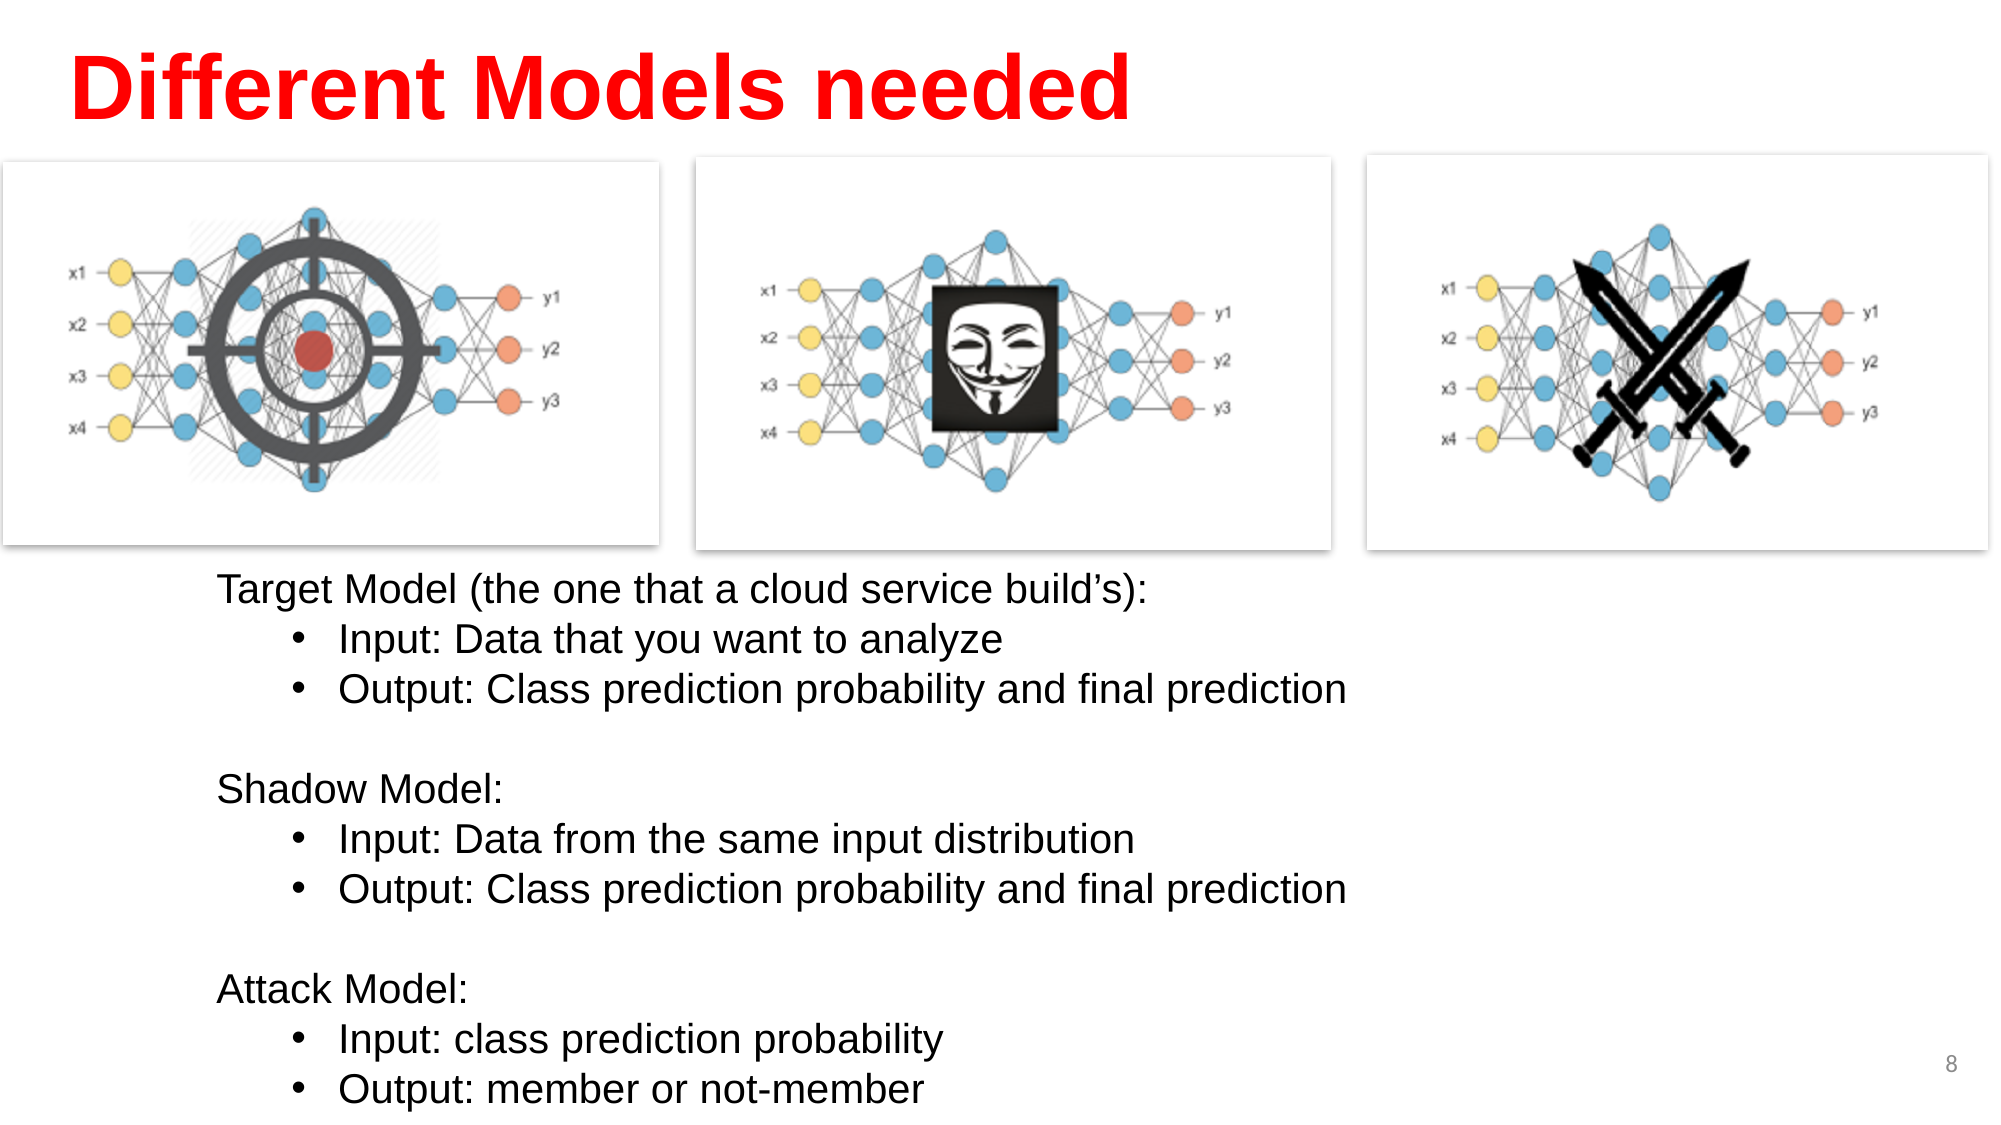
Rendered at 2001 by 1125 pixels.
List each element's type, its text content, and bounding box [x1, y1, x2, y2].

title Different Models needed [49, 20, 1914, 146]
picture [17, 176, 644, 531]
picture [1381, 169, 1974, 536]
text_box Target Model (the one that a cloud service build’s): Input: Data that you want to analyze Output: Class prediction probability and final prediction Shadow Model: Input: Data from the same input distribution Output: Class prediction probability and final prediction Attack Model: Input: class prediction probability Output: member or not-member [201, 554, 1882, 1120]
picture [710, 171, 1317, 536]
slide_number 8 [1882, 1019, 1974, 1106]
